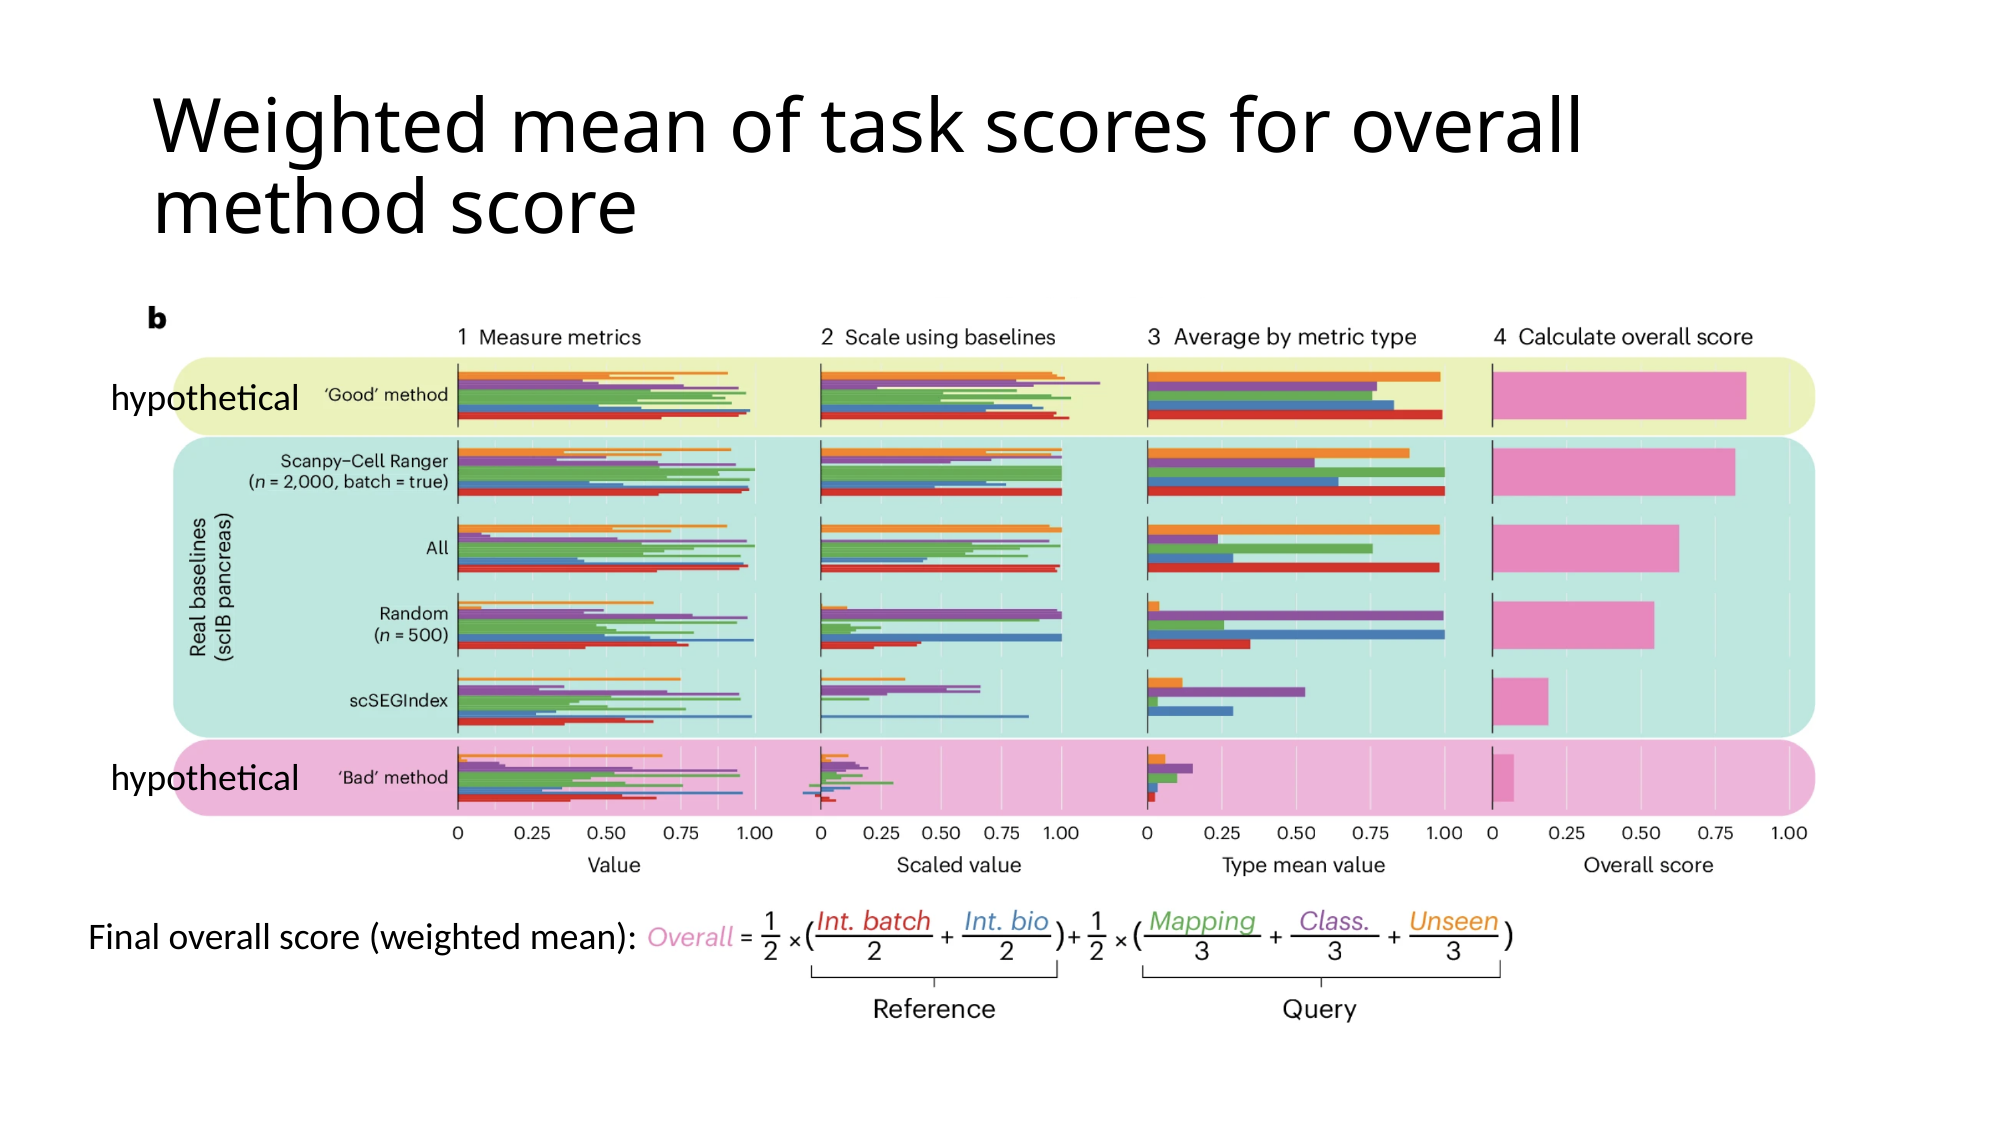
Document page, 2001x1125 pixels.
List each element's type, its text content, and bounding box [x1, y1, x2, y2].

text_box Final overall score (weighted mean): [73, 904, 137, 965]
picture [137, 297, 1863, 1043]
title Weighted mean of task scores for overall method score [137, 59, 1863, 278]
text_box hypothetical [95, 365, 137, 426]
text_box hypothetical [95, 745, 137, 806]
